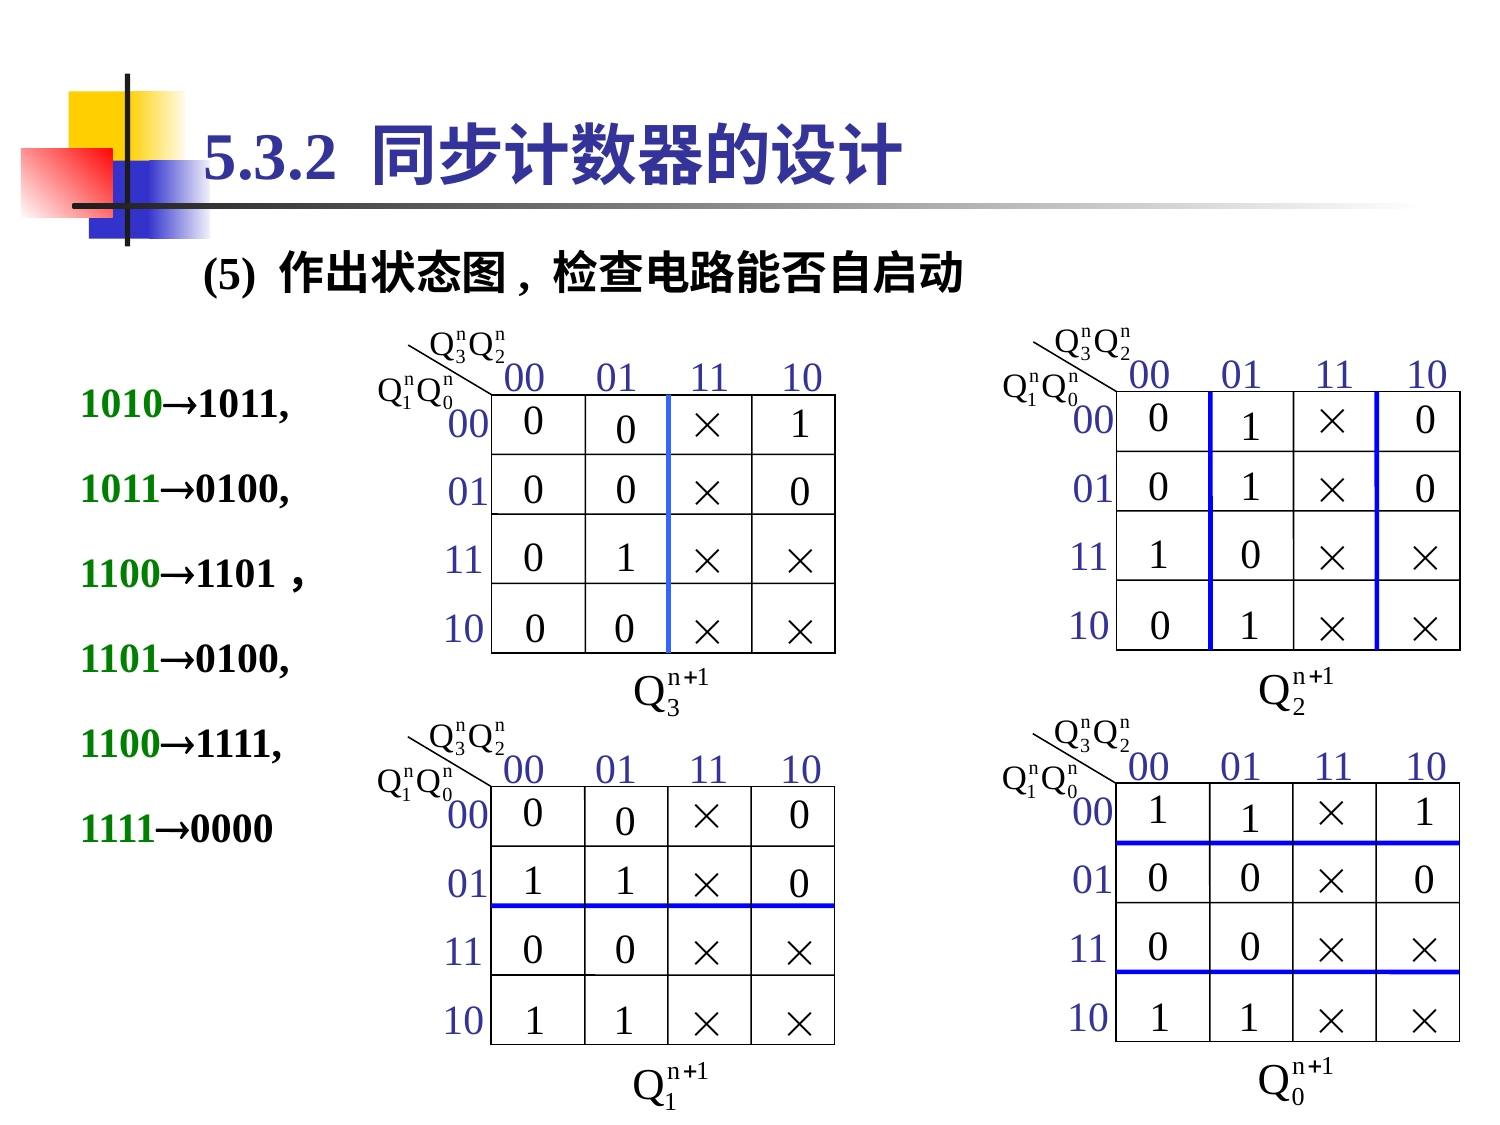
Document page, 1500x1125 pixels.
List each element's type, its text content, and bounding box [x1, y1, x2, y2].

text_box (5) 作出状态图, 检查电路能否自启动 [188, 224, 1483, 306]
title 5.3.2 同步计数器的设计 [188, 12, 1468, 200]
text_box 10101011, 10110100, 11001101， 11010100, 11001111, 11110000 [64, 358, 367, 858]
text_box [996, 706, 1463, 1117]
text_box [997, 315, 1464, 707]
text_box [372, 318, 839, 710]
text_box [371, 709, 838, 1118]
